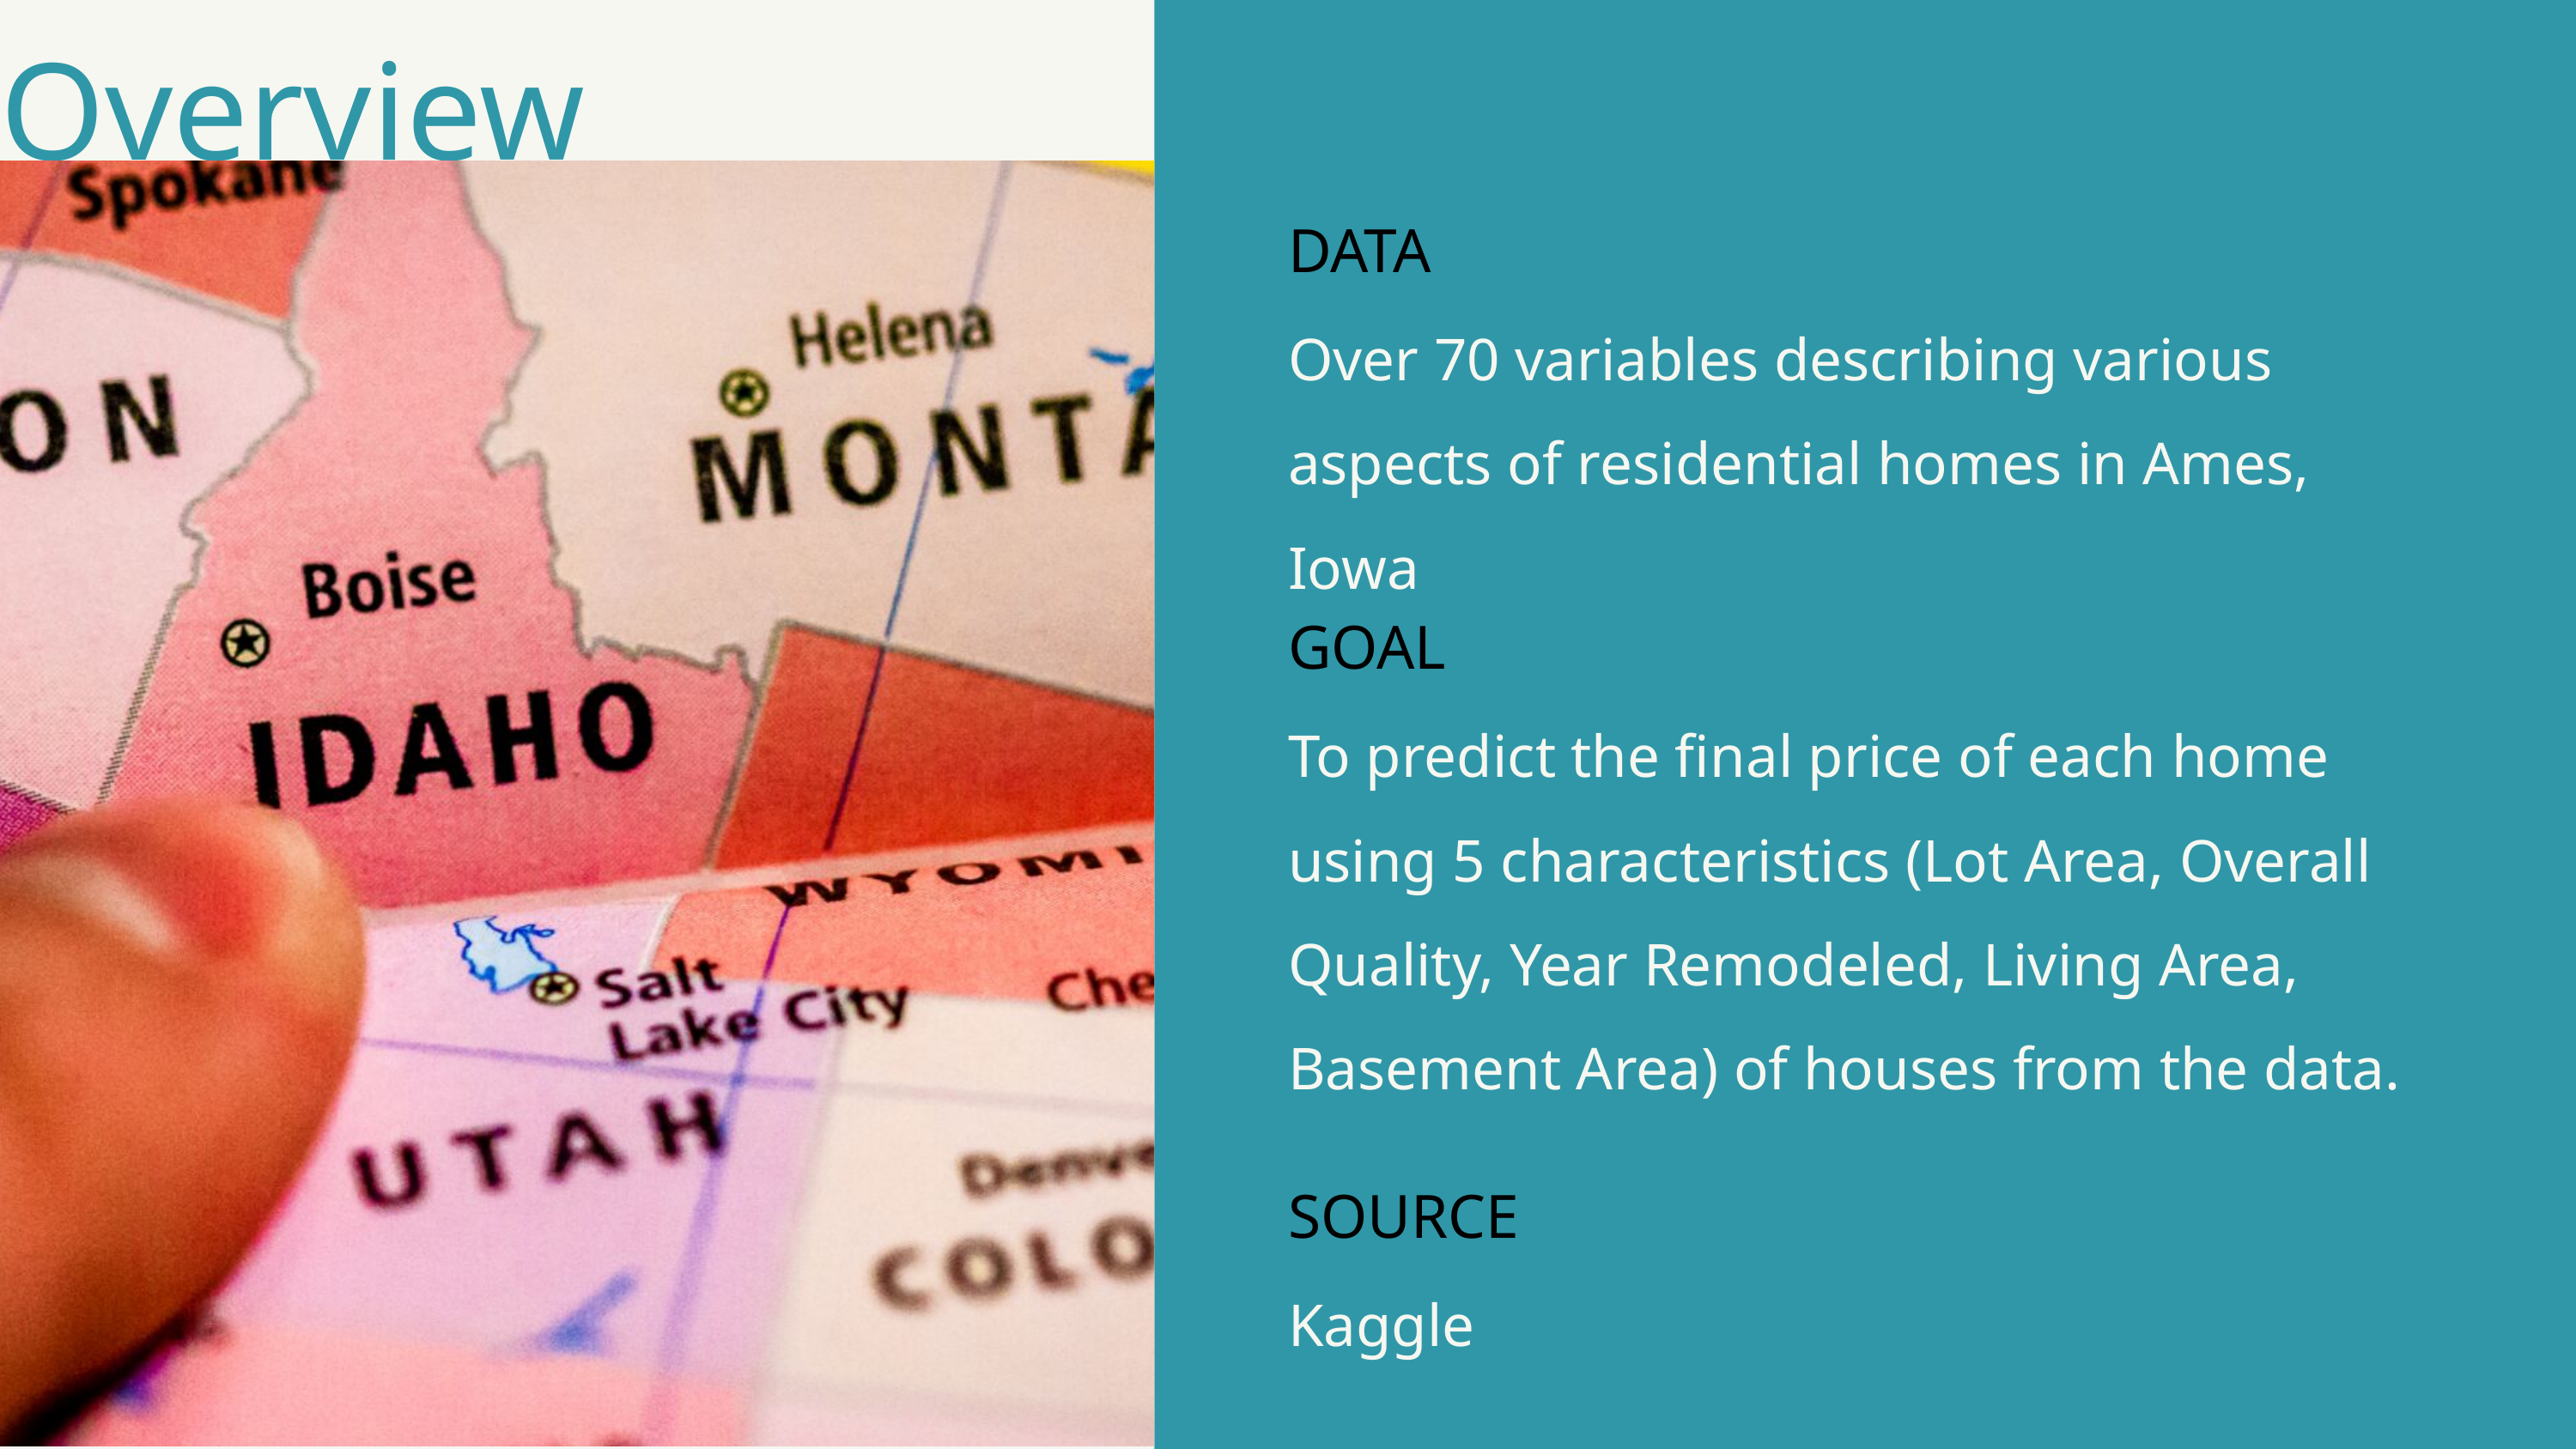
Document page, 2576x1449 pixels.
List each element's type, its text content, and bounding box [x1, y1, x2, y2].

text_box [1287, 177, 2431, 1333]
picture [0, 161, 1155, 1446]
text_box Overview [0, 8, 1033, 159]
text_box [1154, 0, 2576, 1449]
